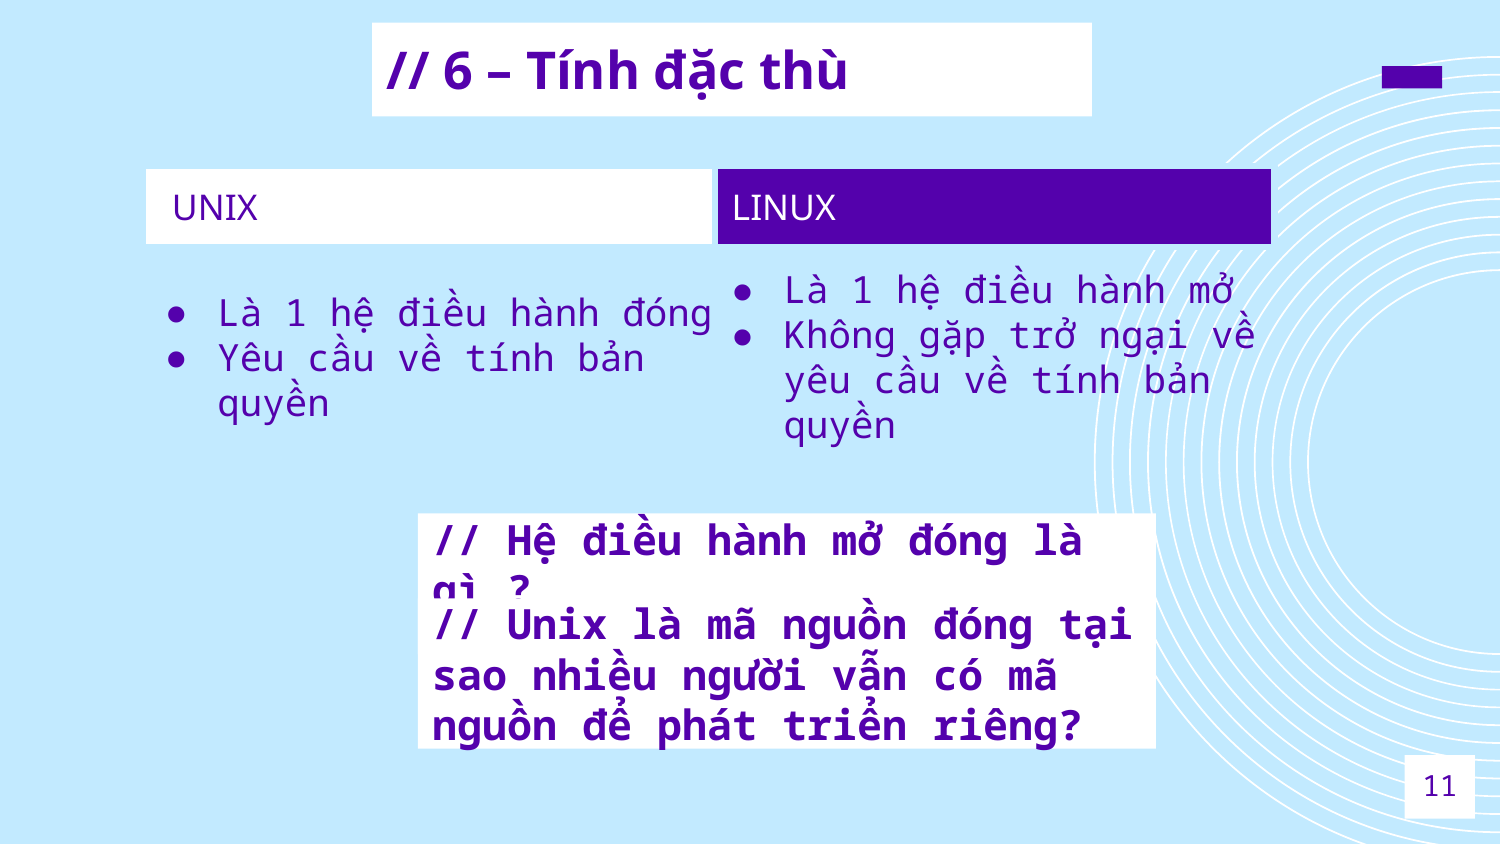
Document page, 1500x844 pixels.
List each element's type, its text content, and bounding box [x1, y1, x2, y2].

text_box LINUX [715, 165, 1275, 216]
title // Hệ điều hành mở đóng là gì ? [417, 513, 1156, 598]
title // 6 – Tính đặc thù [372, 22, 1092, 117]
list Là 1 hệ điều hành đóng Yêu cầu về tính bản quyền [142, 248, 708, 431]
slide_number 11 [1404, 755, 1475, 819]
text_box // Unix là mã nguồn đóng tại sao nhiều người vẫn có mã nguồn để phát triển riêng? [417, 598, 1156, 749]
text_box Là 1 hệ điều hành mở Không gặp trở ngại về yêu cầu về tính bản quyền [708, 216, 1318, 431]
text_box UNIX [142, 165, 715, 248]
